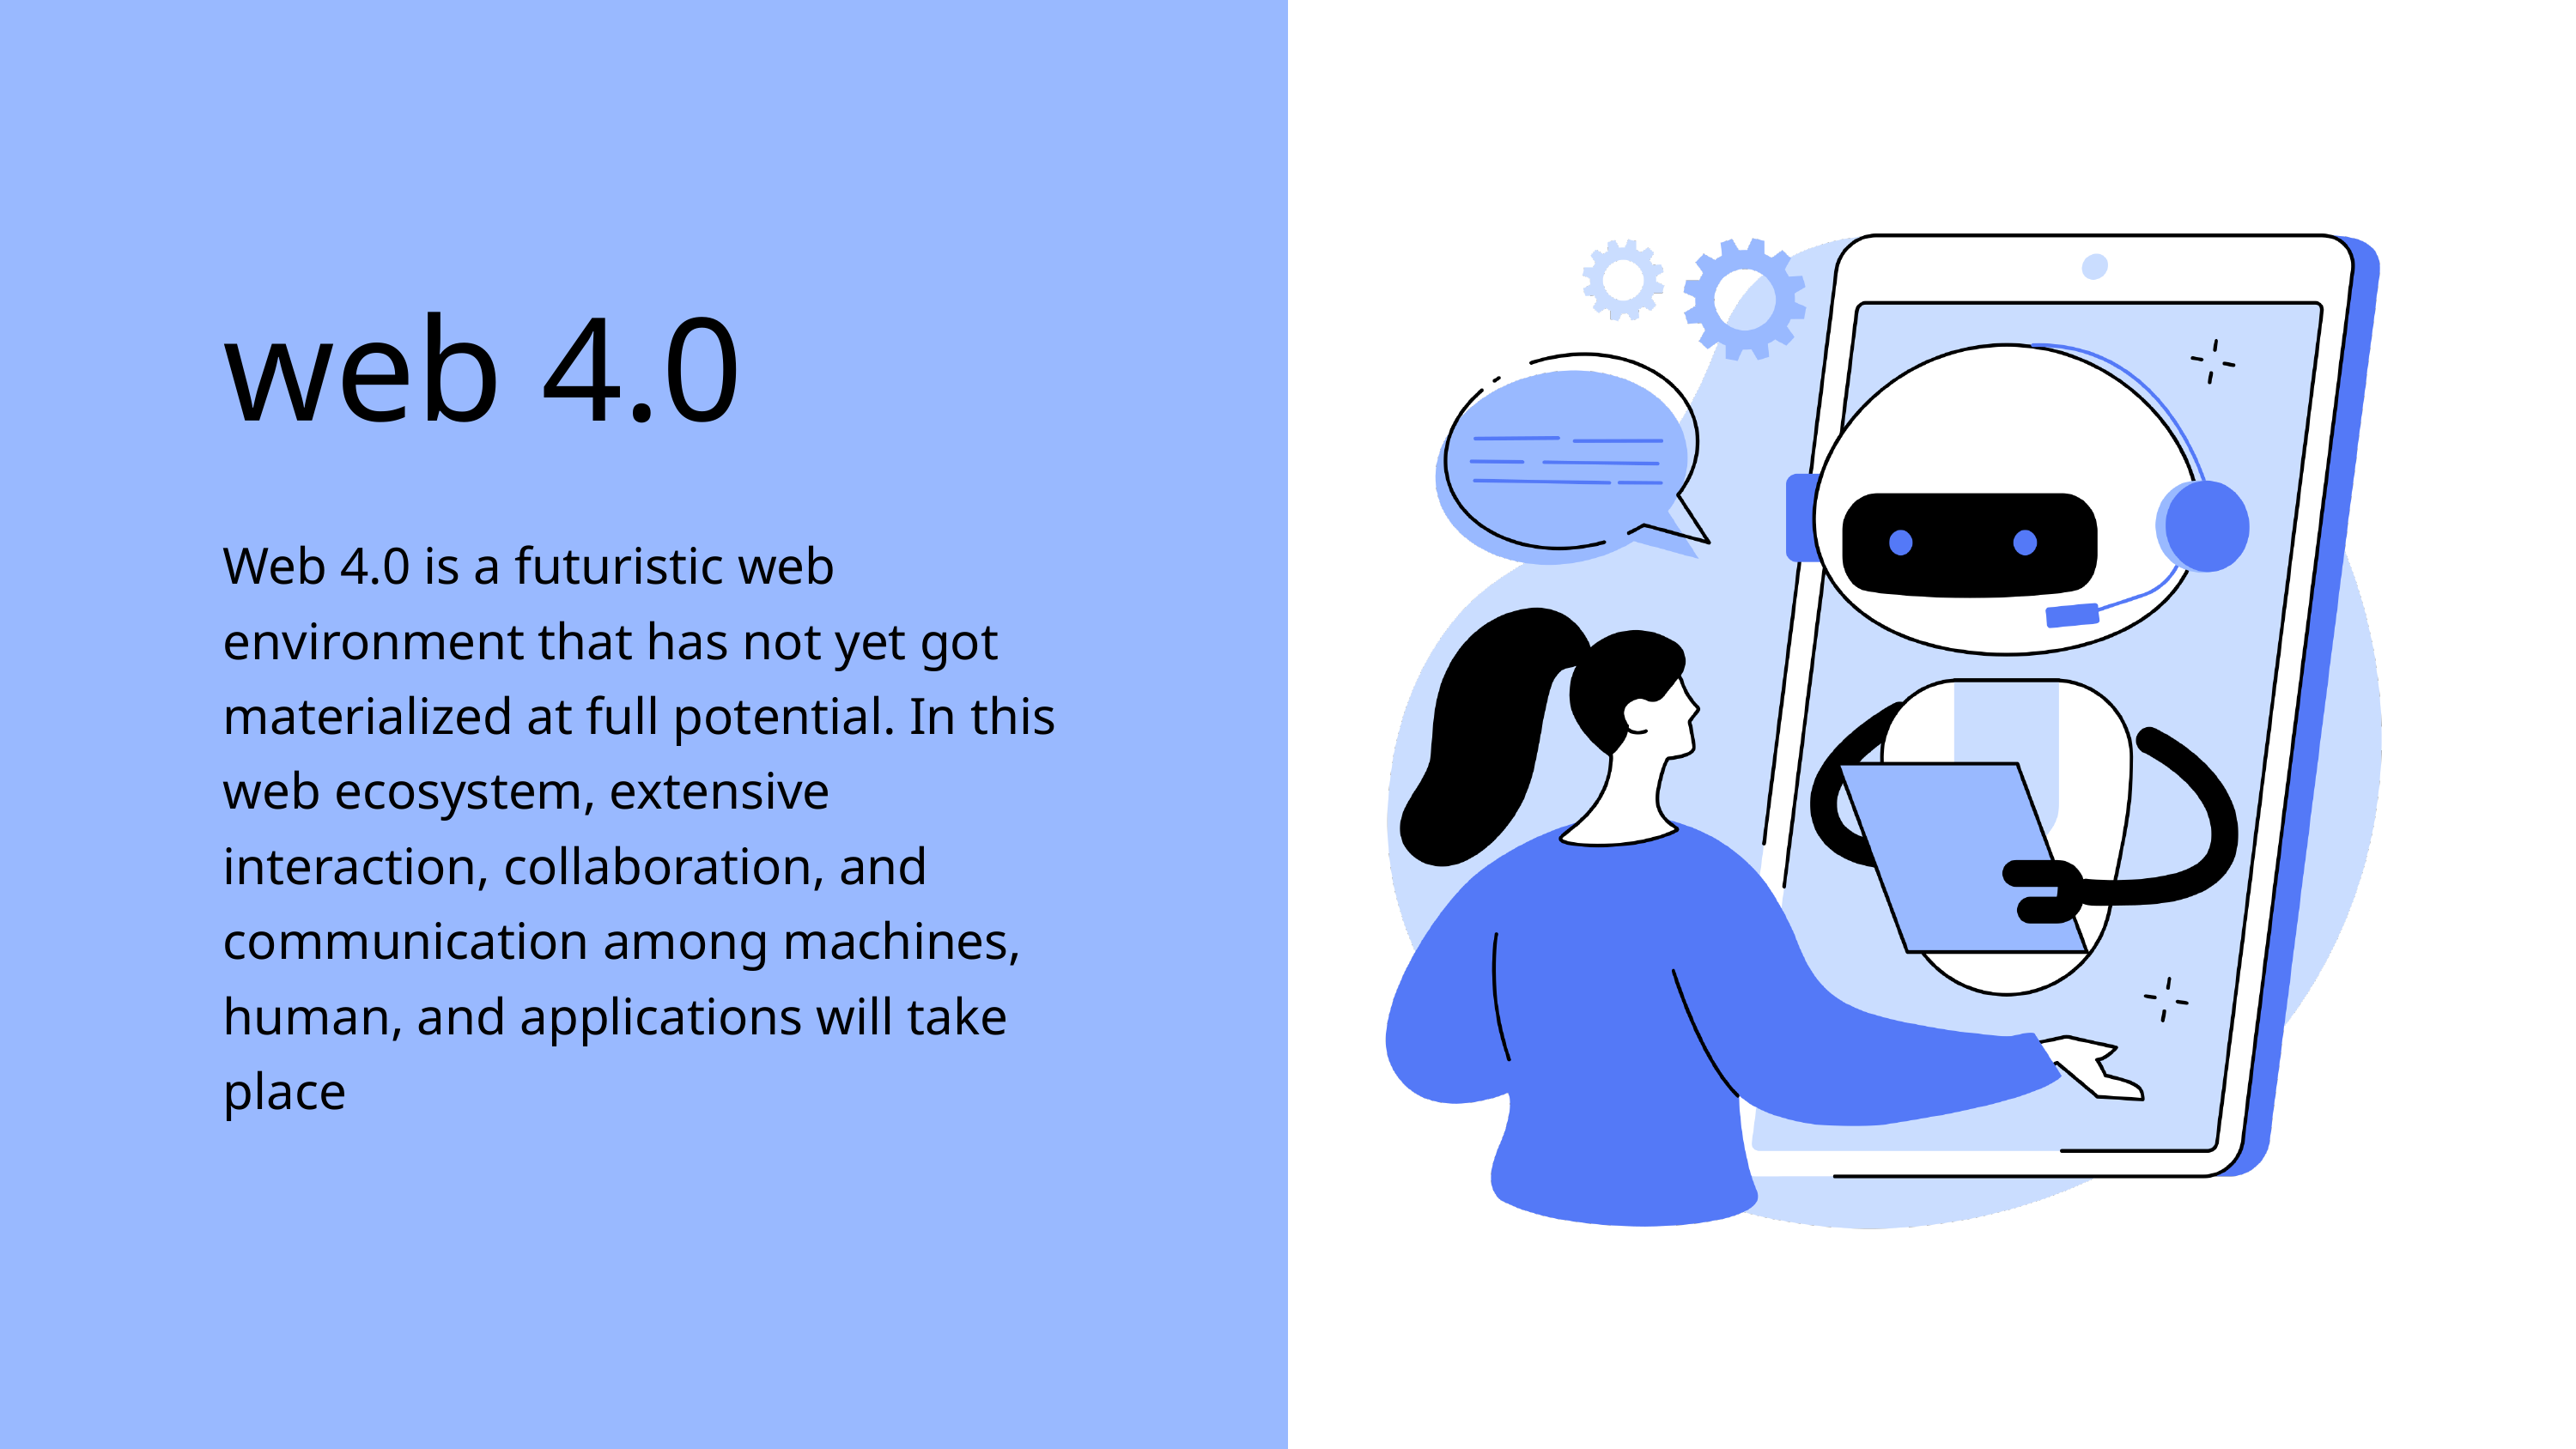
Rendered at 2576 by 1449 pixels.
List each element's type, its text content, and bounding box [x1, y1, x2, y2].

text_box Web 4.0 is a futuristic web environment that has not yet got materialized at full potential. In this web ecosystem, extensive interaction, collaboration, and communication among machines, human, and applications will take place [222, 518, 1085, 1120]
text_box web 4.0 [222, 305, 1085, 451]
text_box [1287, 0, 2576, 1449]
